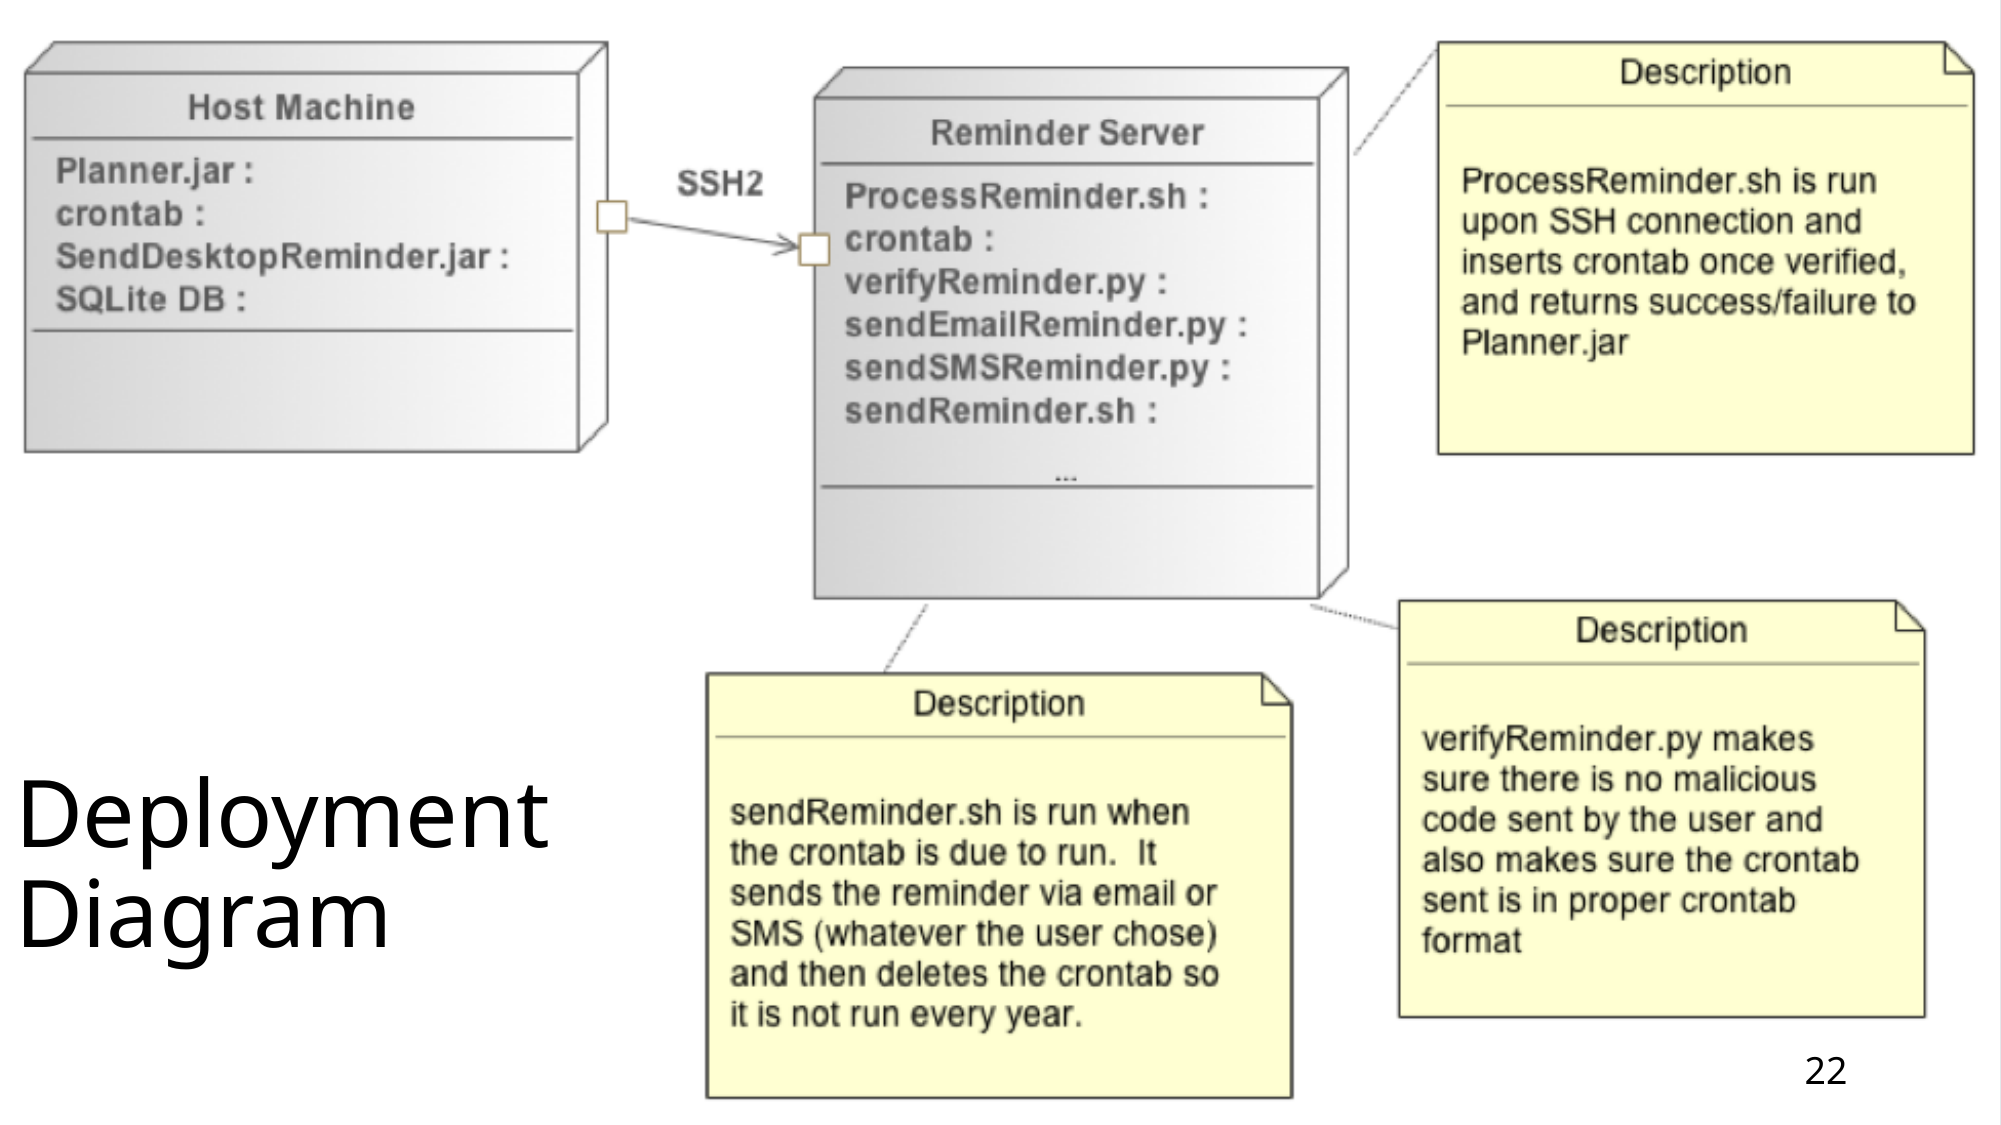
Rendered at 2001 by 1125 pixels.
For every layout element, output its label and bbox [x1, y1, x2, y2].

list [0, 0, 2000, 1125]
